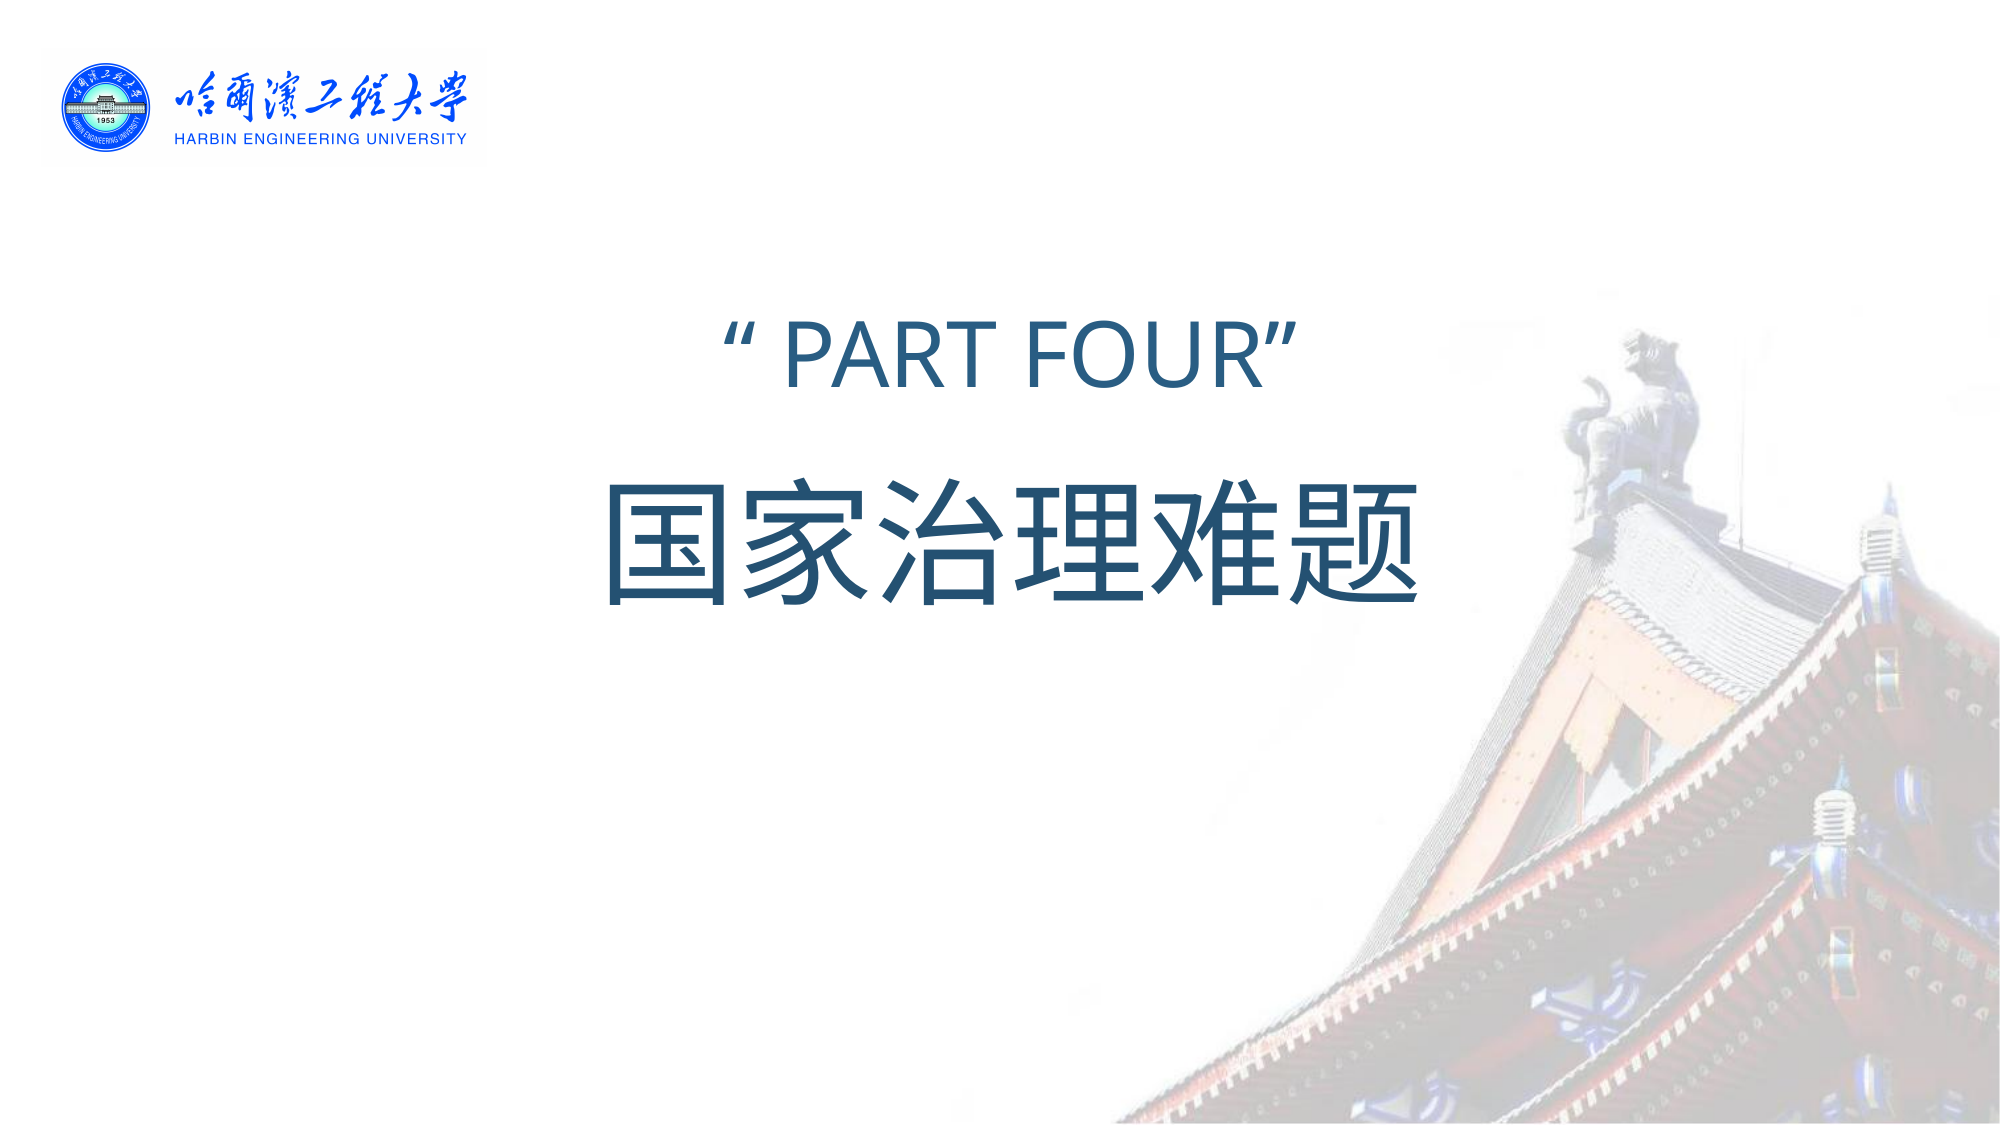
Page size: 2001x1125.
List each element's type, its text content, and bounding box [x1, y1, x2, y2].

text_box 国家治理难题 [370, 450, 1652, 630]
picture [0, 0, 2001, 1125]
text_box “ PART FOUR” [507, 288, 1514, 414]
